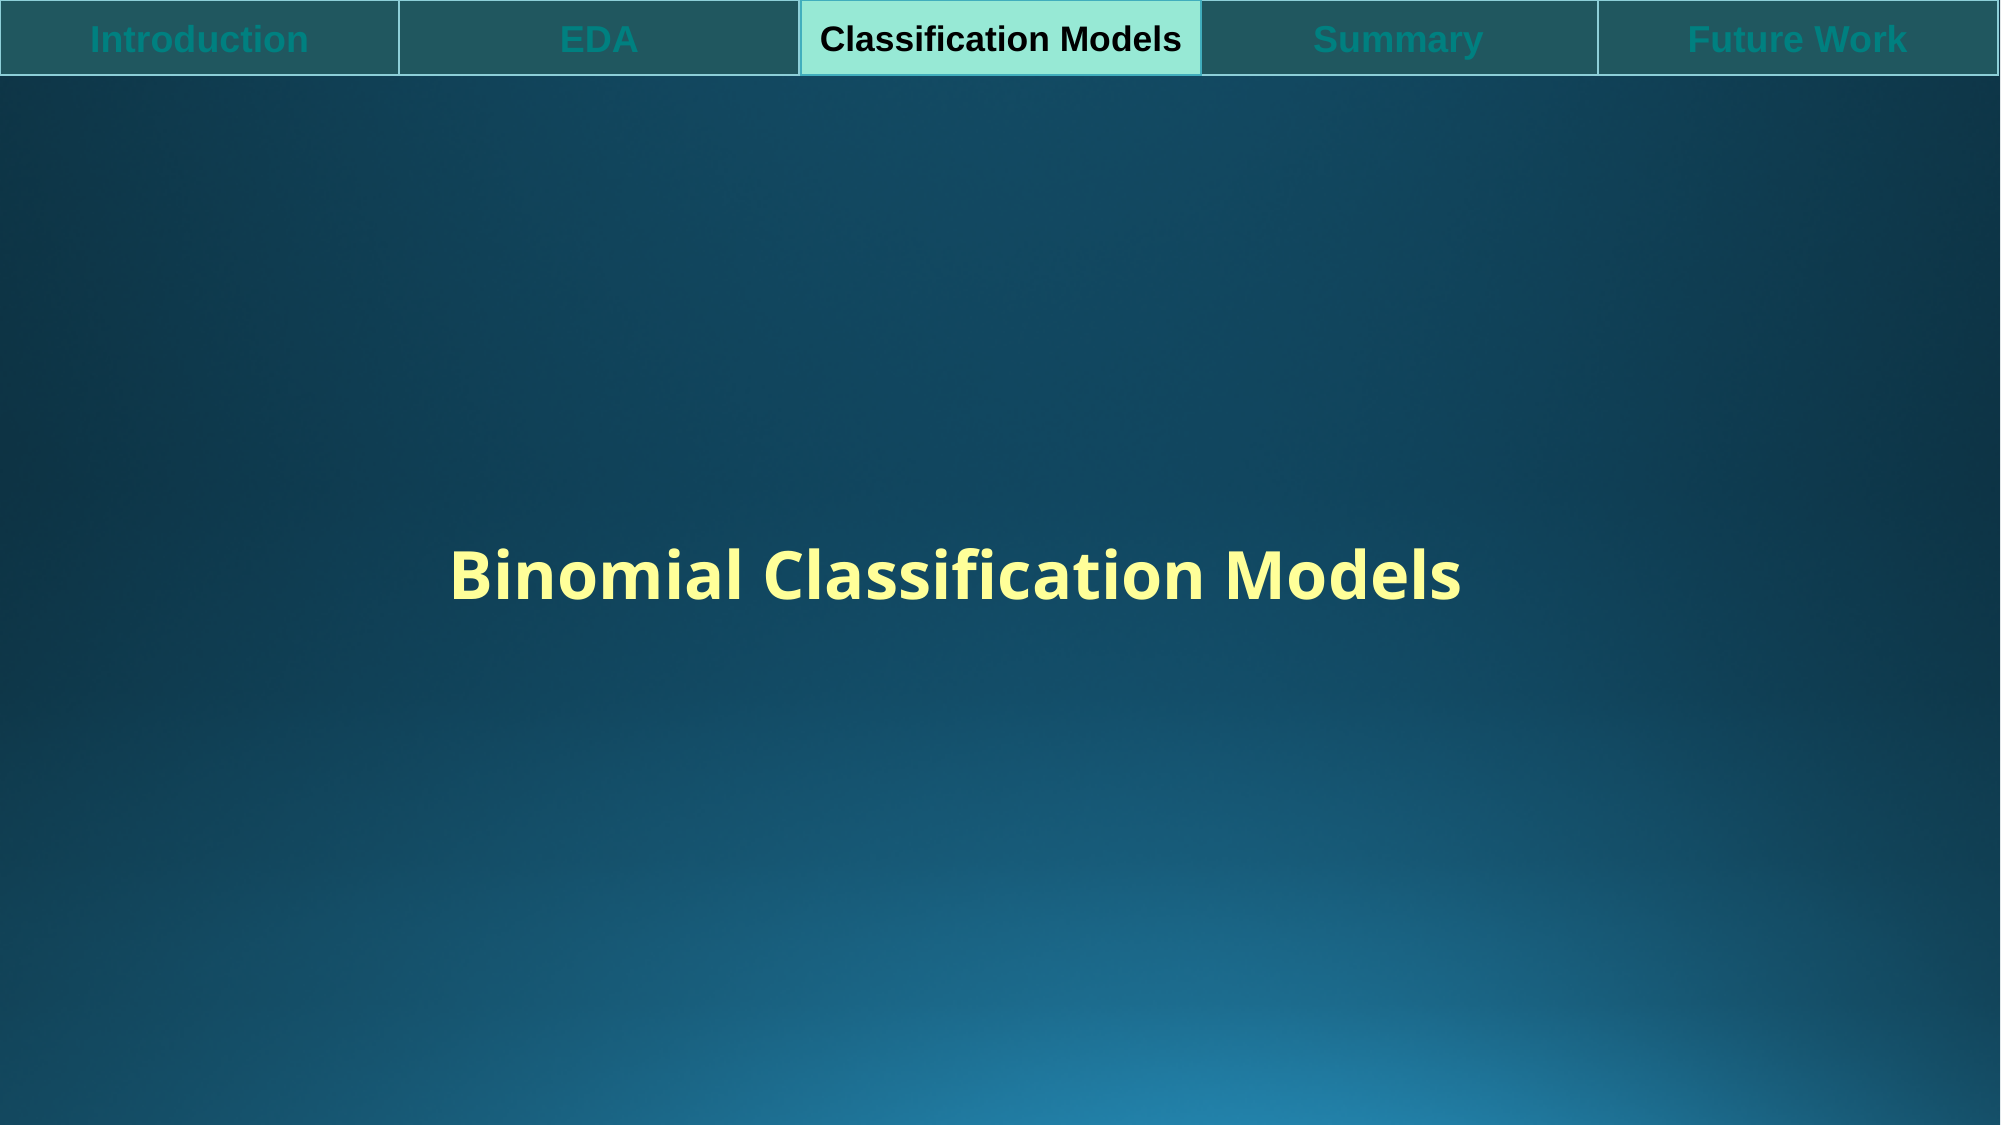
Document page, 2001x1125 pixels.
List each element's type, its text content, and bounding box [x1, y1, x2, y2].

picture [0, 0, 2001, 1125]
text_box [0, 0, 1998, 75]
text_box Binomial Classification Models [433, 525, 1479, 620]
